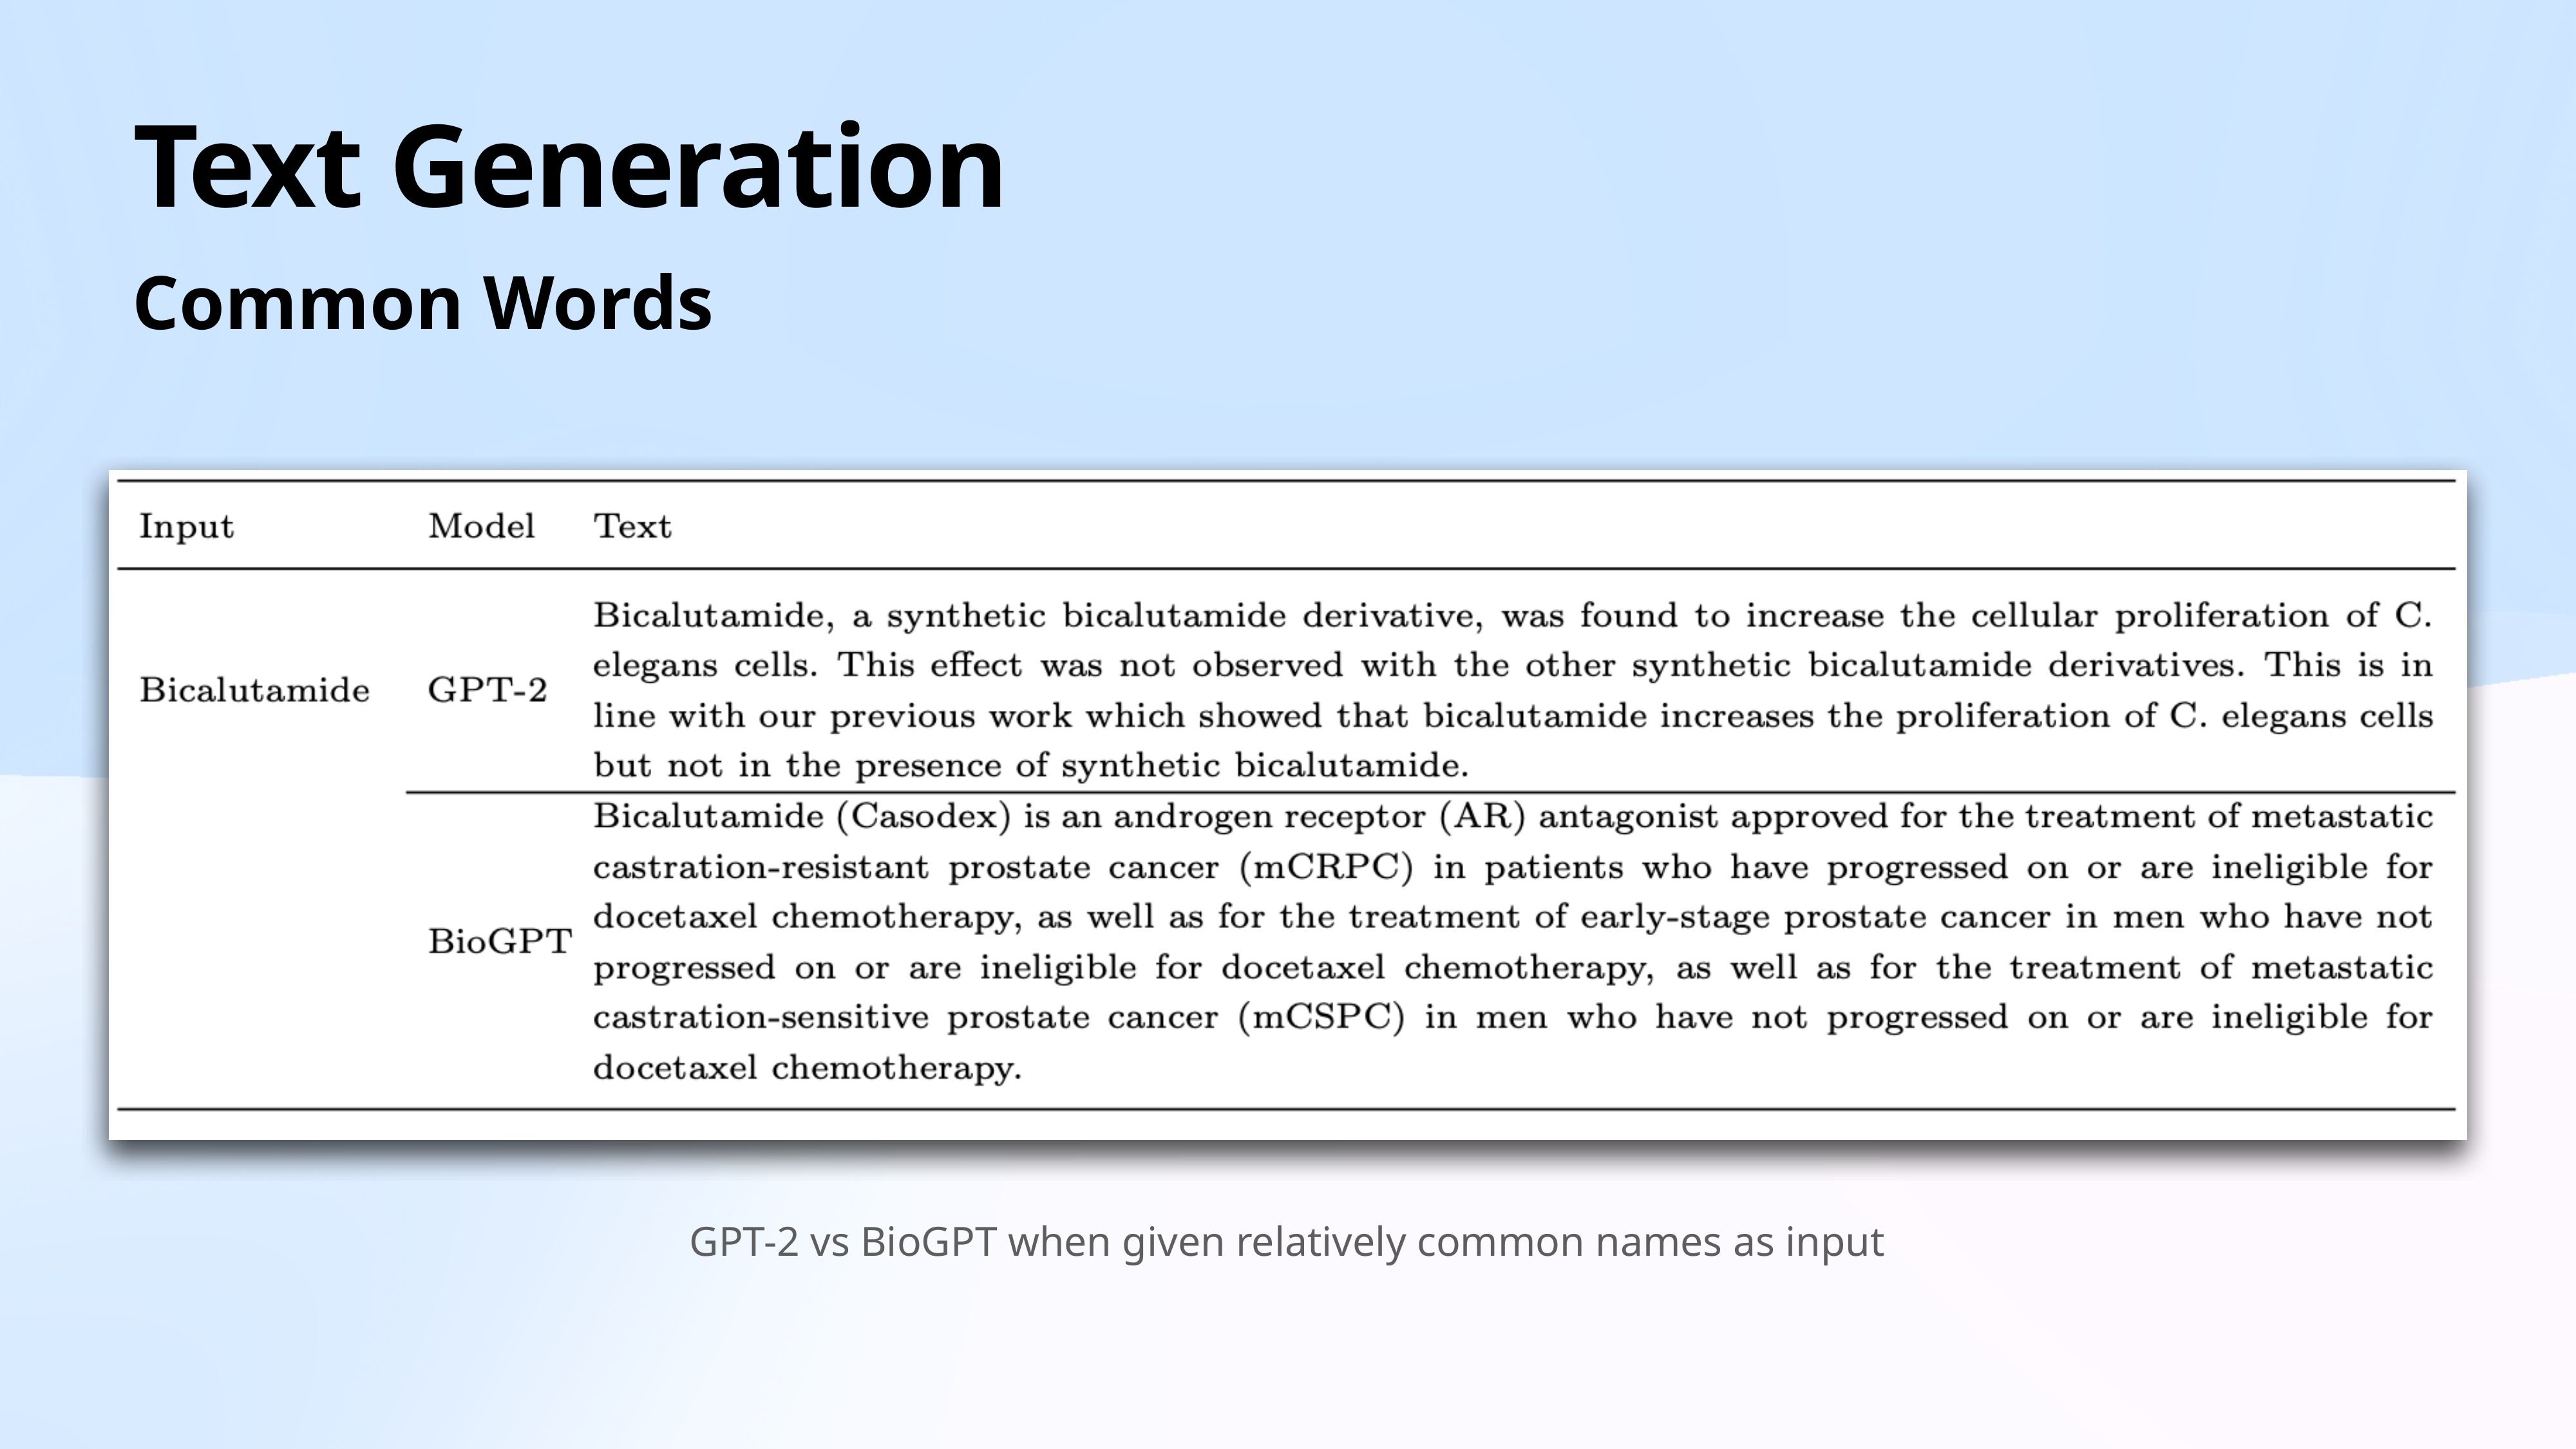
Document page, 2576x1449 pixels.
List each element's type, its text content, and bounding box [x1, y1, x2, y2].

picture [0, 0, 2576, 1449]
list Common Words [127, 250, 2449, 350]
text_box GPT-2 vs BioGPT when given relatively common names as input [684, 1210, 1892, 1269]
title Text Generation [127, 113, 2449, 250]
